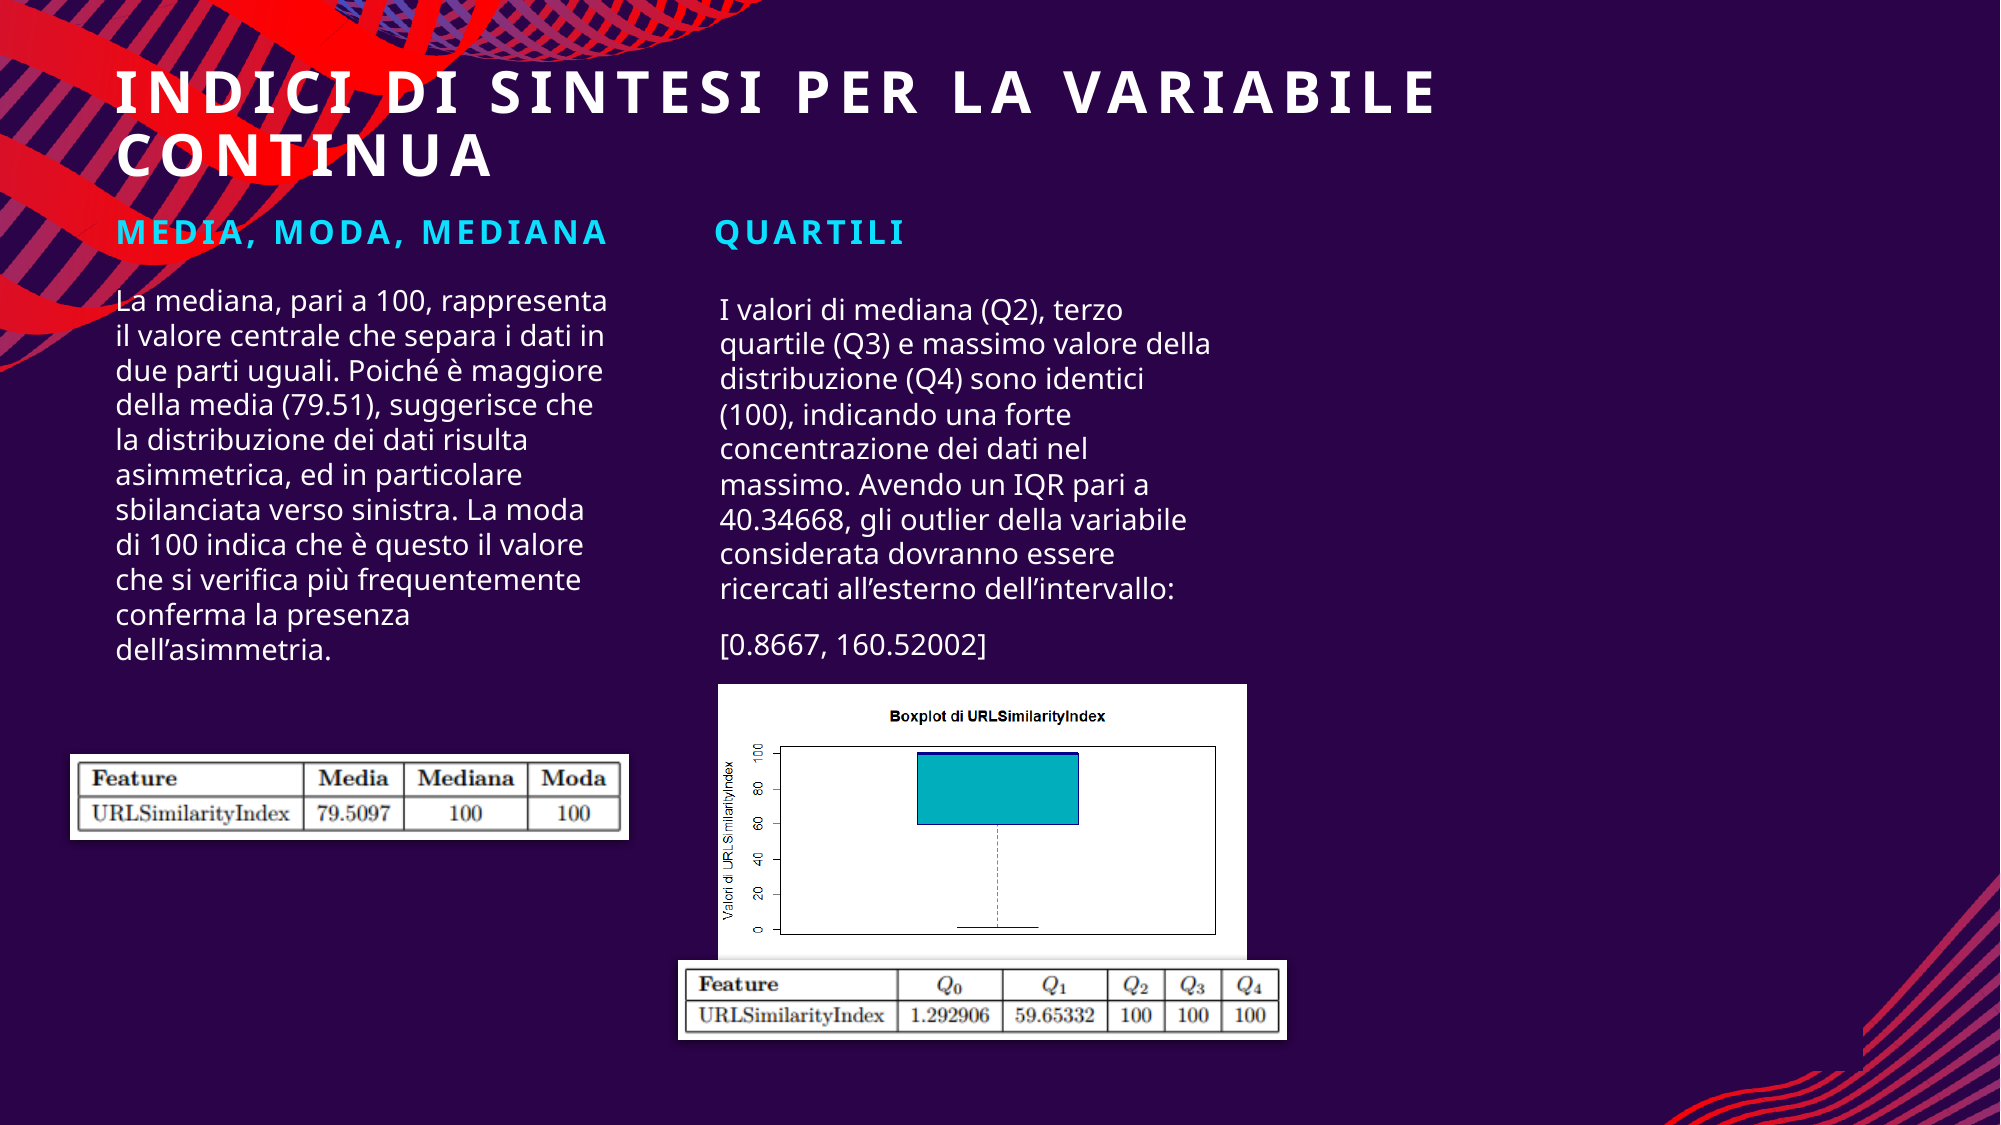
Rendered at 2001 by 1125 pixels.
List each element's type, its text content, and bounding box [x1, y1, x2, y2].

text_box QUARTILI [699, 201, 1228, 262]
text_box I valori di mediana (Q2), terzo quartile (Q3) e massimo valore della distribuzione (Q4) sono identici (100), indicando una forte concentrazione dei dati nel massimo. Avendo un IQR pari a 40.34668, gli outlier della variabile considerata dovranno essere ricercati all’esterno dell’intervallo: [0.8667, 160.52002] [704, 261, 1233, 747]
picture [0, 0, 2001, 1125]
text_box [410, 383, 1863, 1071]
text_box La mediana, pari a 100, rappresenta il valore centrale che separa i dati in due parti uguali. Poiché è maggiore della media (79.51), suggerisce che la distribuzione dei dati risulta asimmetrica, ed in particolare sbilanciata verso sinistra. La moda di 100 indica che è questo il valore che si verifica più frequentemente conferma la presenza dell’asimmetria. [100, 262, 629, 717]
title INDICI DI SINTESI per la variabile continua [100, 120, 1826, 202]
text_box Media, Moda, Mediana [100, 201, 629, 262]
